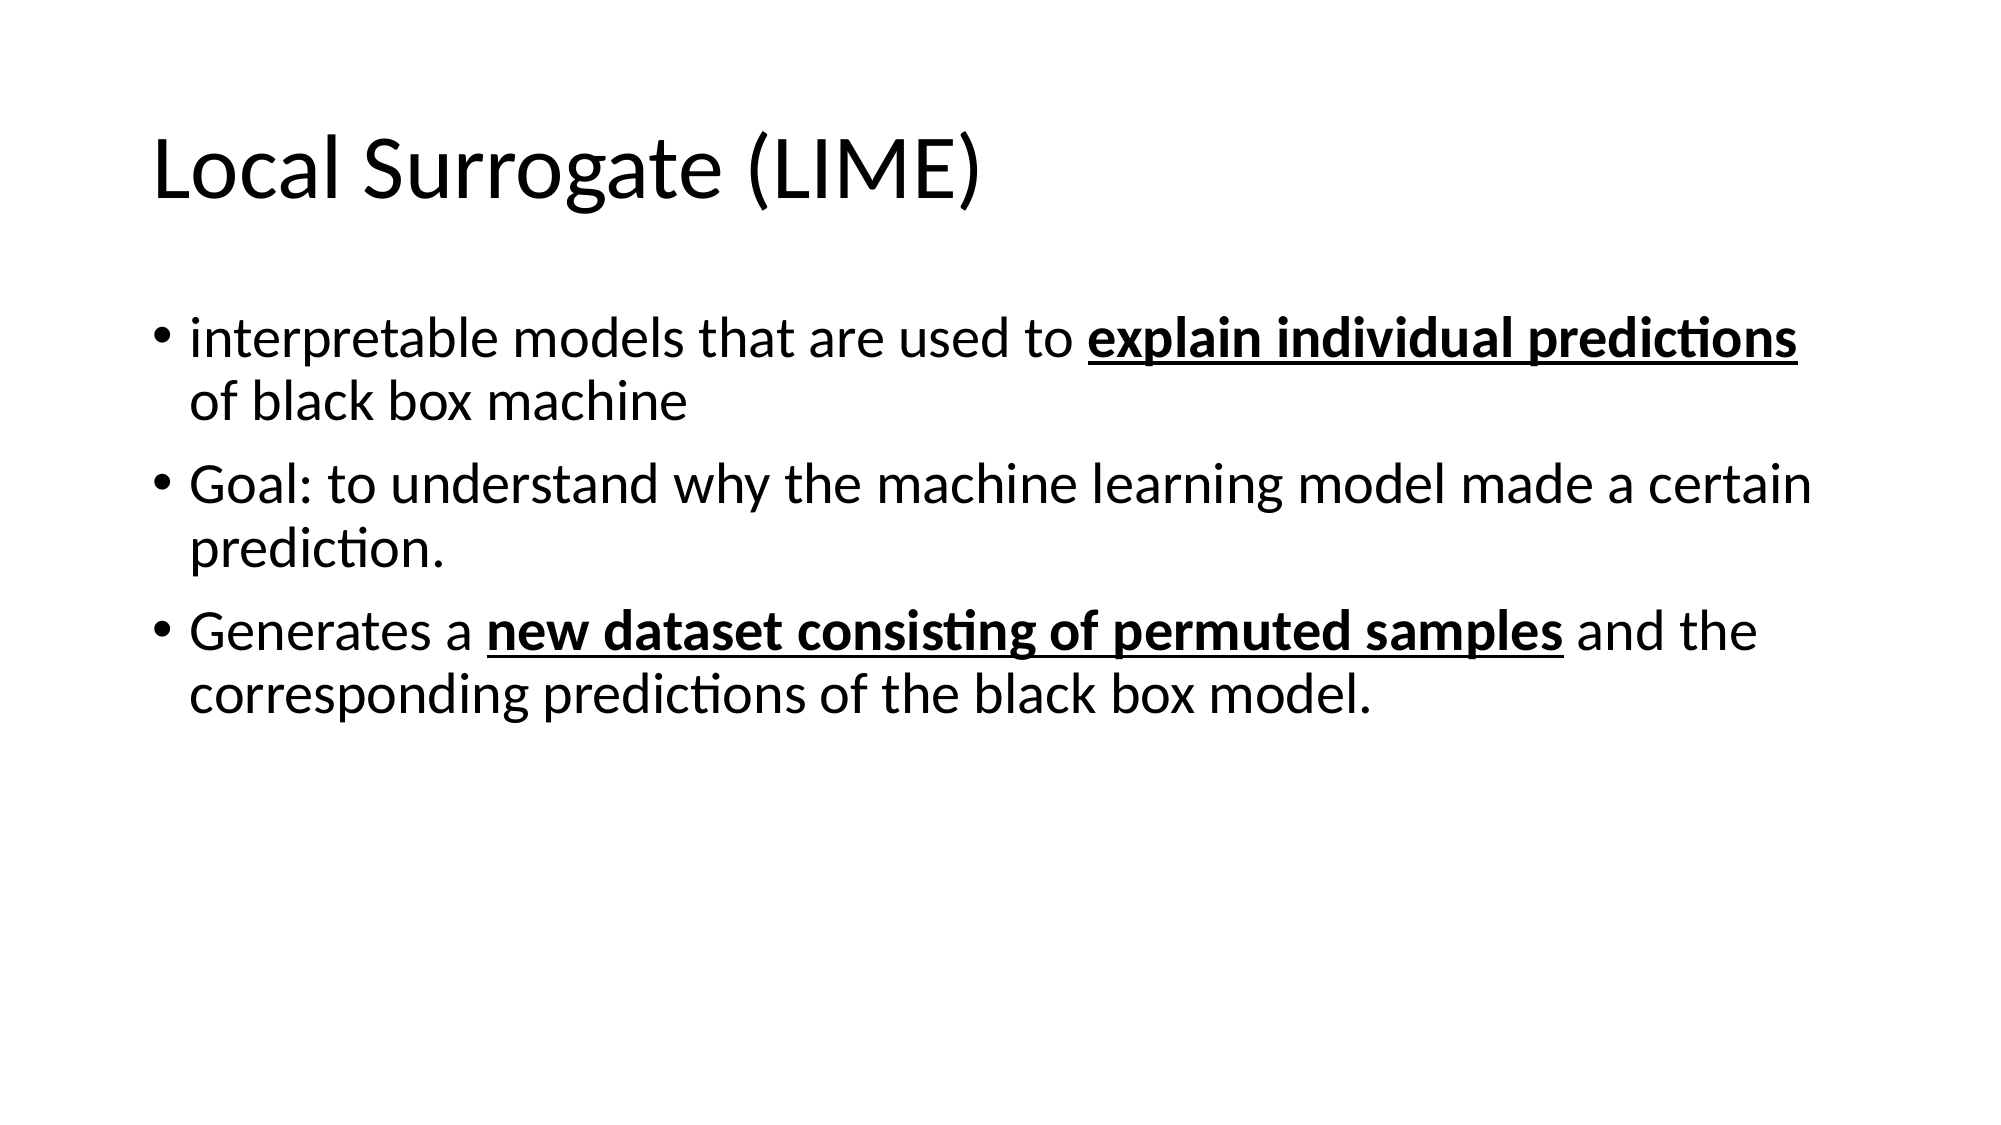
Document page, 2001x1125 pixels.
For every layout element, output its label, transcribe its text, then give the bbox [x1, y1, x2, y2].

title Local Surrogate (LIME) [137, 59, 1863, 278]
list interpretable models that are used to explain individual predictions of black box machine Goal: to understand why the machine learning model made a certain prediction. Generates a new dataset consisting of permuted samples and the corresponding predictions of the black box model. [137, 299, 1863, 1014]
